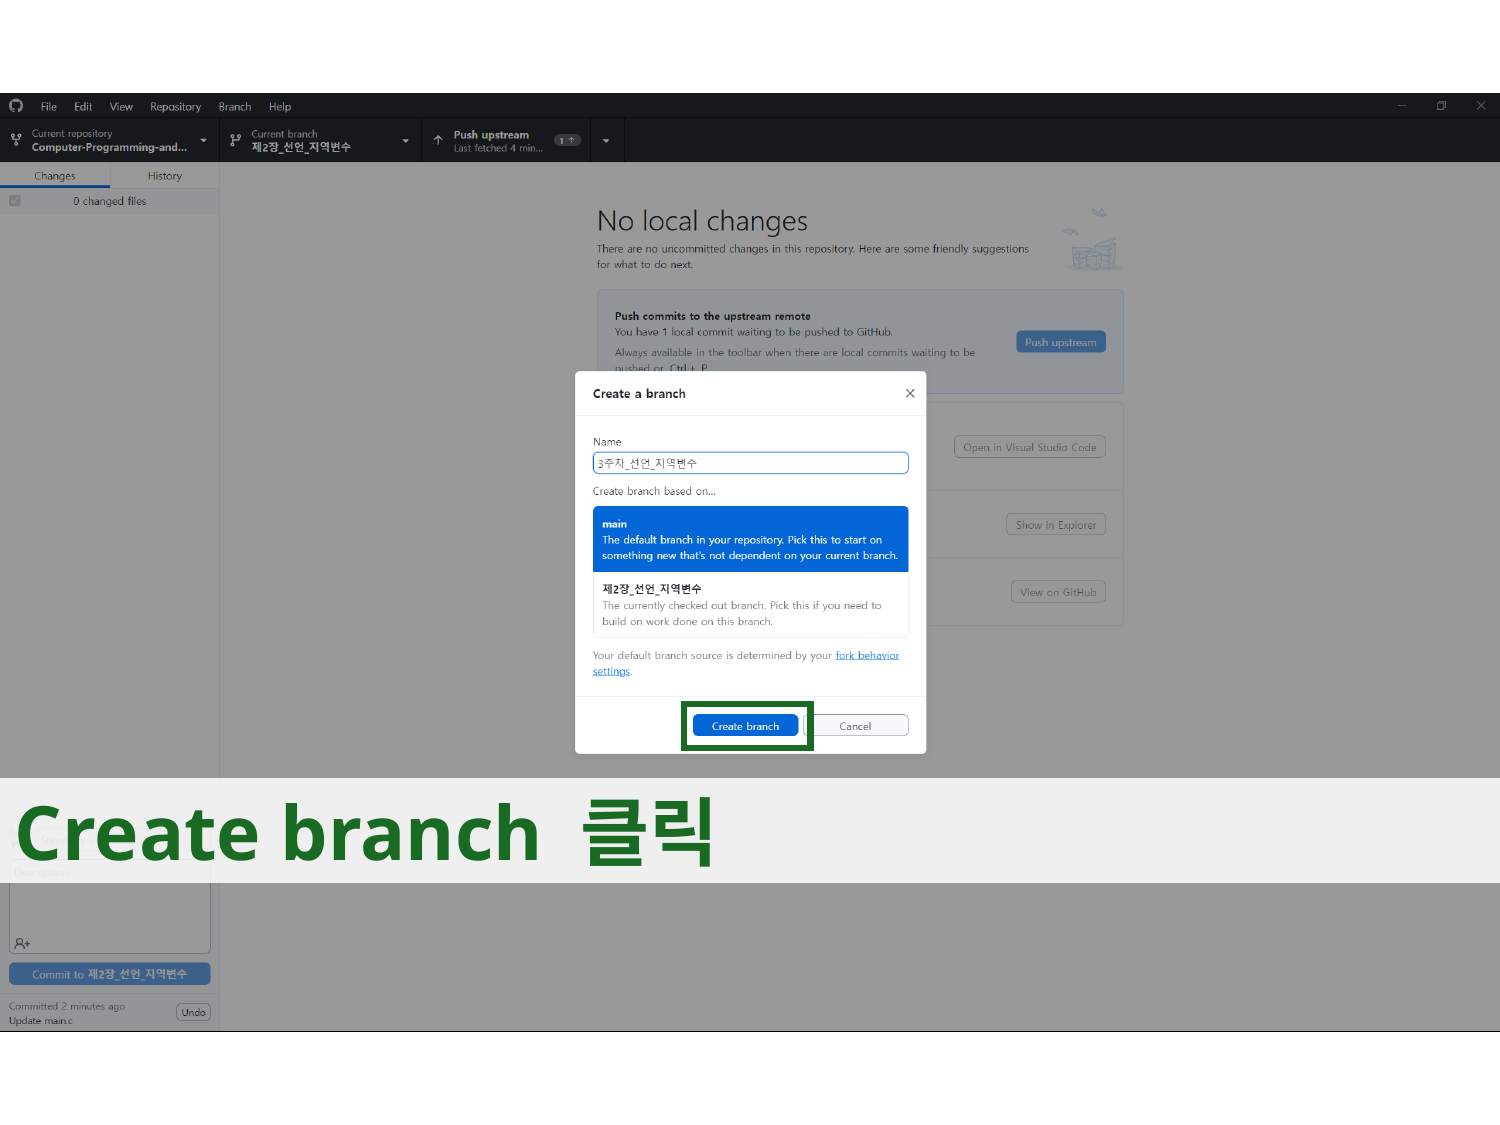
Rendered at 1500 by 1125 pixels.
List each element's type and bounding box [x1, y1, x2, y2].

picture [0, 93, 1500, 1032]
